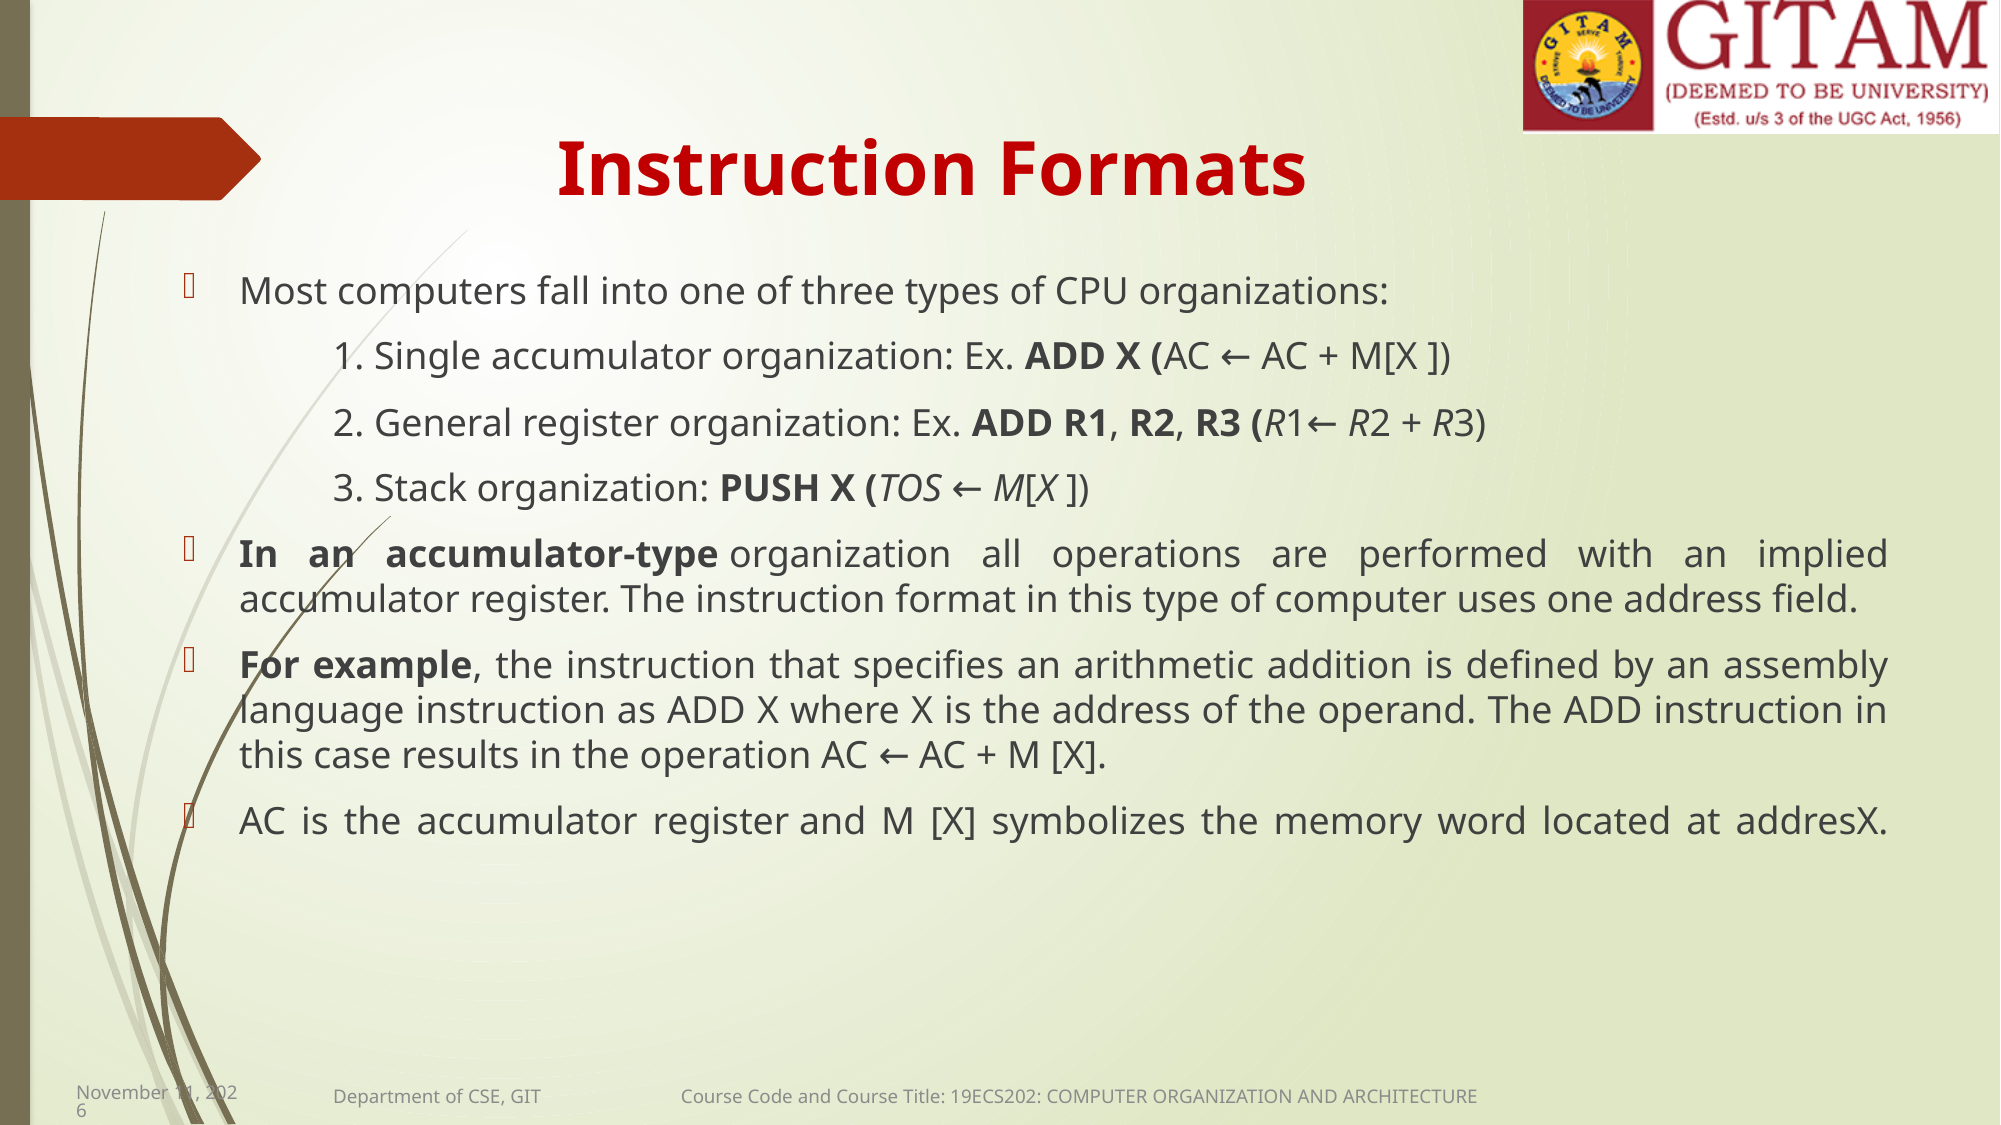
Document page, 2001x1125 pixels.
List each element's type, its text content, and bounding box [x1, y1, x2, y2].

picture [1523, 0, 1999, 134]
title Instruction Formats [202, 112, 1664, 259]
list Most computers fall into one of three types of CPU organizations: 1. Single accumulator organization: Ex. ADD X (AC ← AC + M[X ]) 2. General register organization: Ex. ADD R1, R2, R3 (R1← R2 + R3) 3. Stack organization: PUSH X (TOS ← M[X ]) In an accumulator-type organization all operations are performed with an implied accumulator register. The instruction format in this type of computer uses one address field. For example, the instruction that specifies an arithmetic addition is defined by an assembly language instruction as ADD X where X is the address of the operand. The ADD instruction in this case results in the operation AC ← AC + M [X]. AC is the accumulator register and M [X] symbolizes the memory word located at addresX. [167, 259, 1905, 1022]
footer Department of CSE, GIT Course Code and Course Title: 19ECS202: COMPUTER ORGANIZATION AND ARCHITECTURE [318, 1067, 1548, 1125]
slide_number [61, 1063, 259, 1123]
